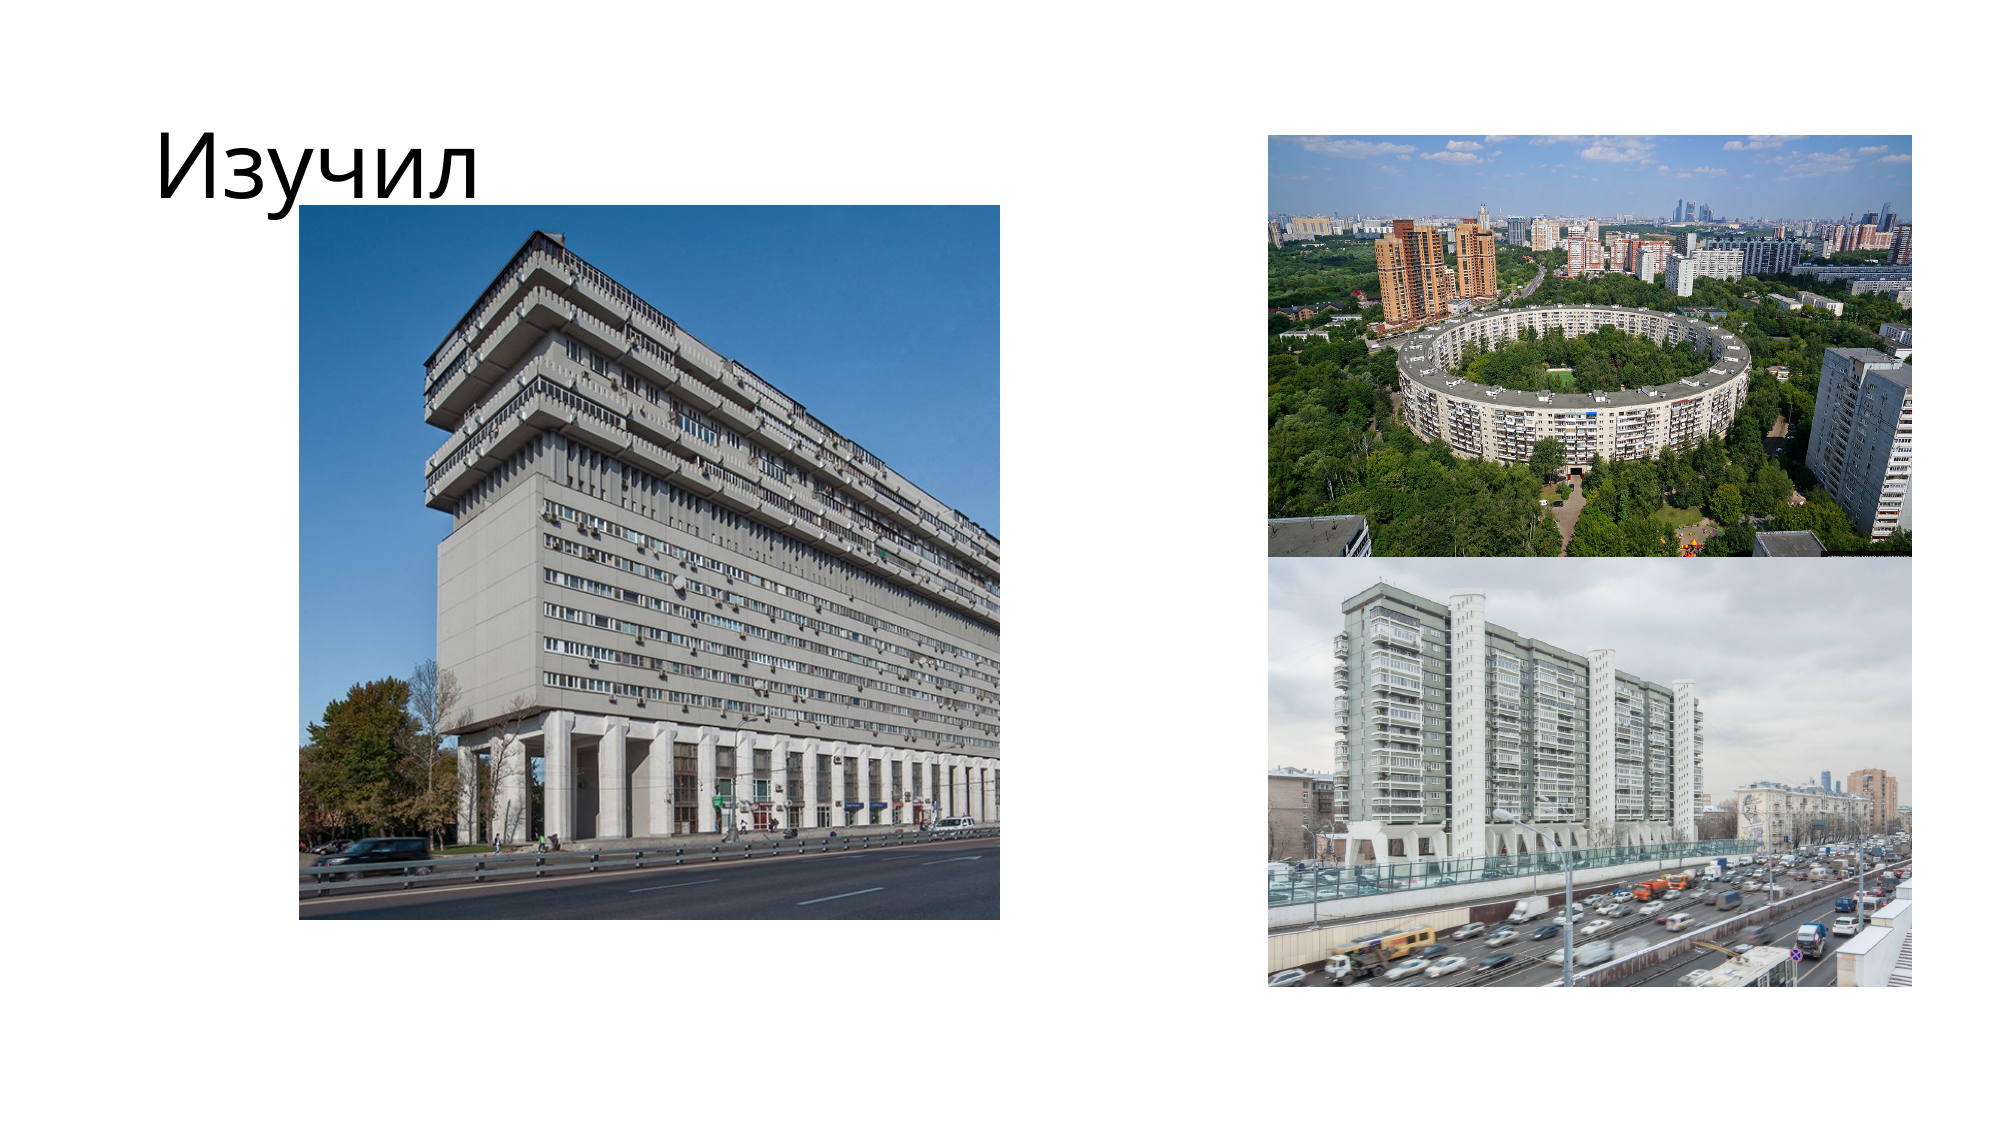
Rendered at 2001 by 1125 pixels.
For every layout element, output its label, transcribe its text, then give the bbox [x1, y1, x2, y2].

title Изучил [137, 59, 1863, 278]
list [299, 205, 1000, 920]
picture [1268, 557, 1912, 987]
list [1268, 135, 1912, 557]
